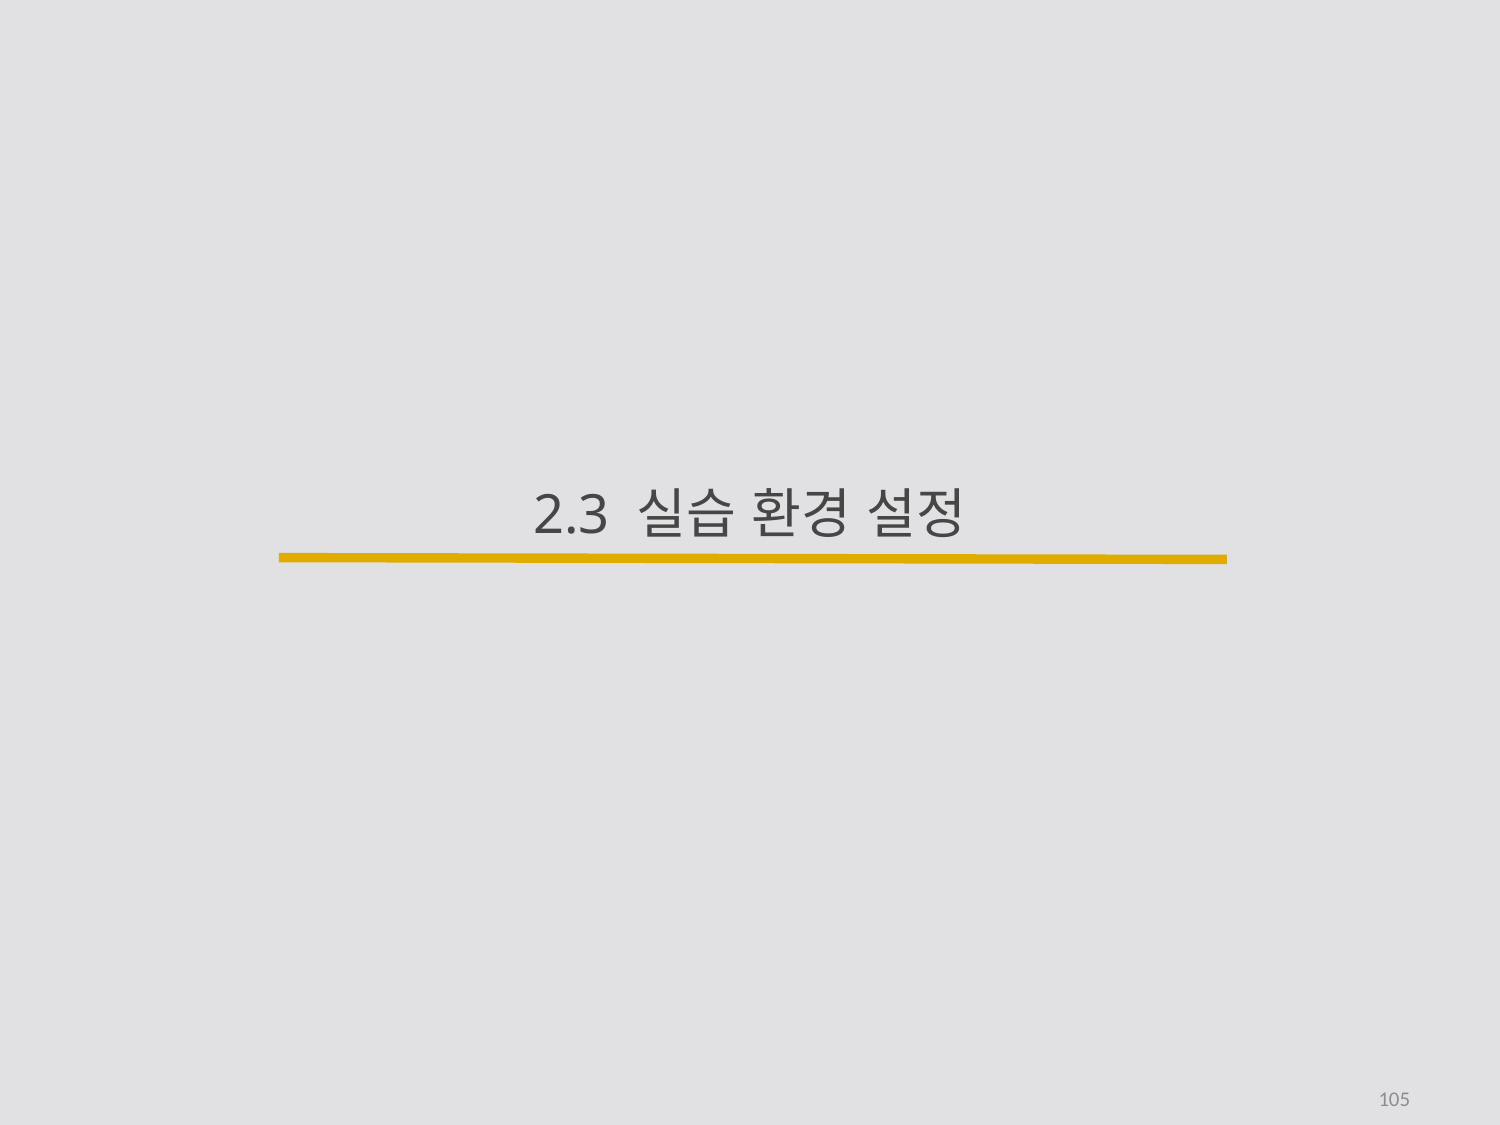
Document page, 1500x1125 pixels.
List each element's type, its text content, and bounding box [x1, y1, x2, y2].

slide_number 105 [1074, 1074, 1425, 1123]
title 2.3 실습 환경 설정 [87, 420, 1413, 553]
